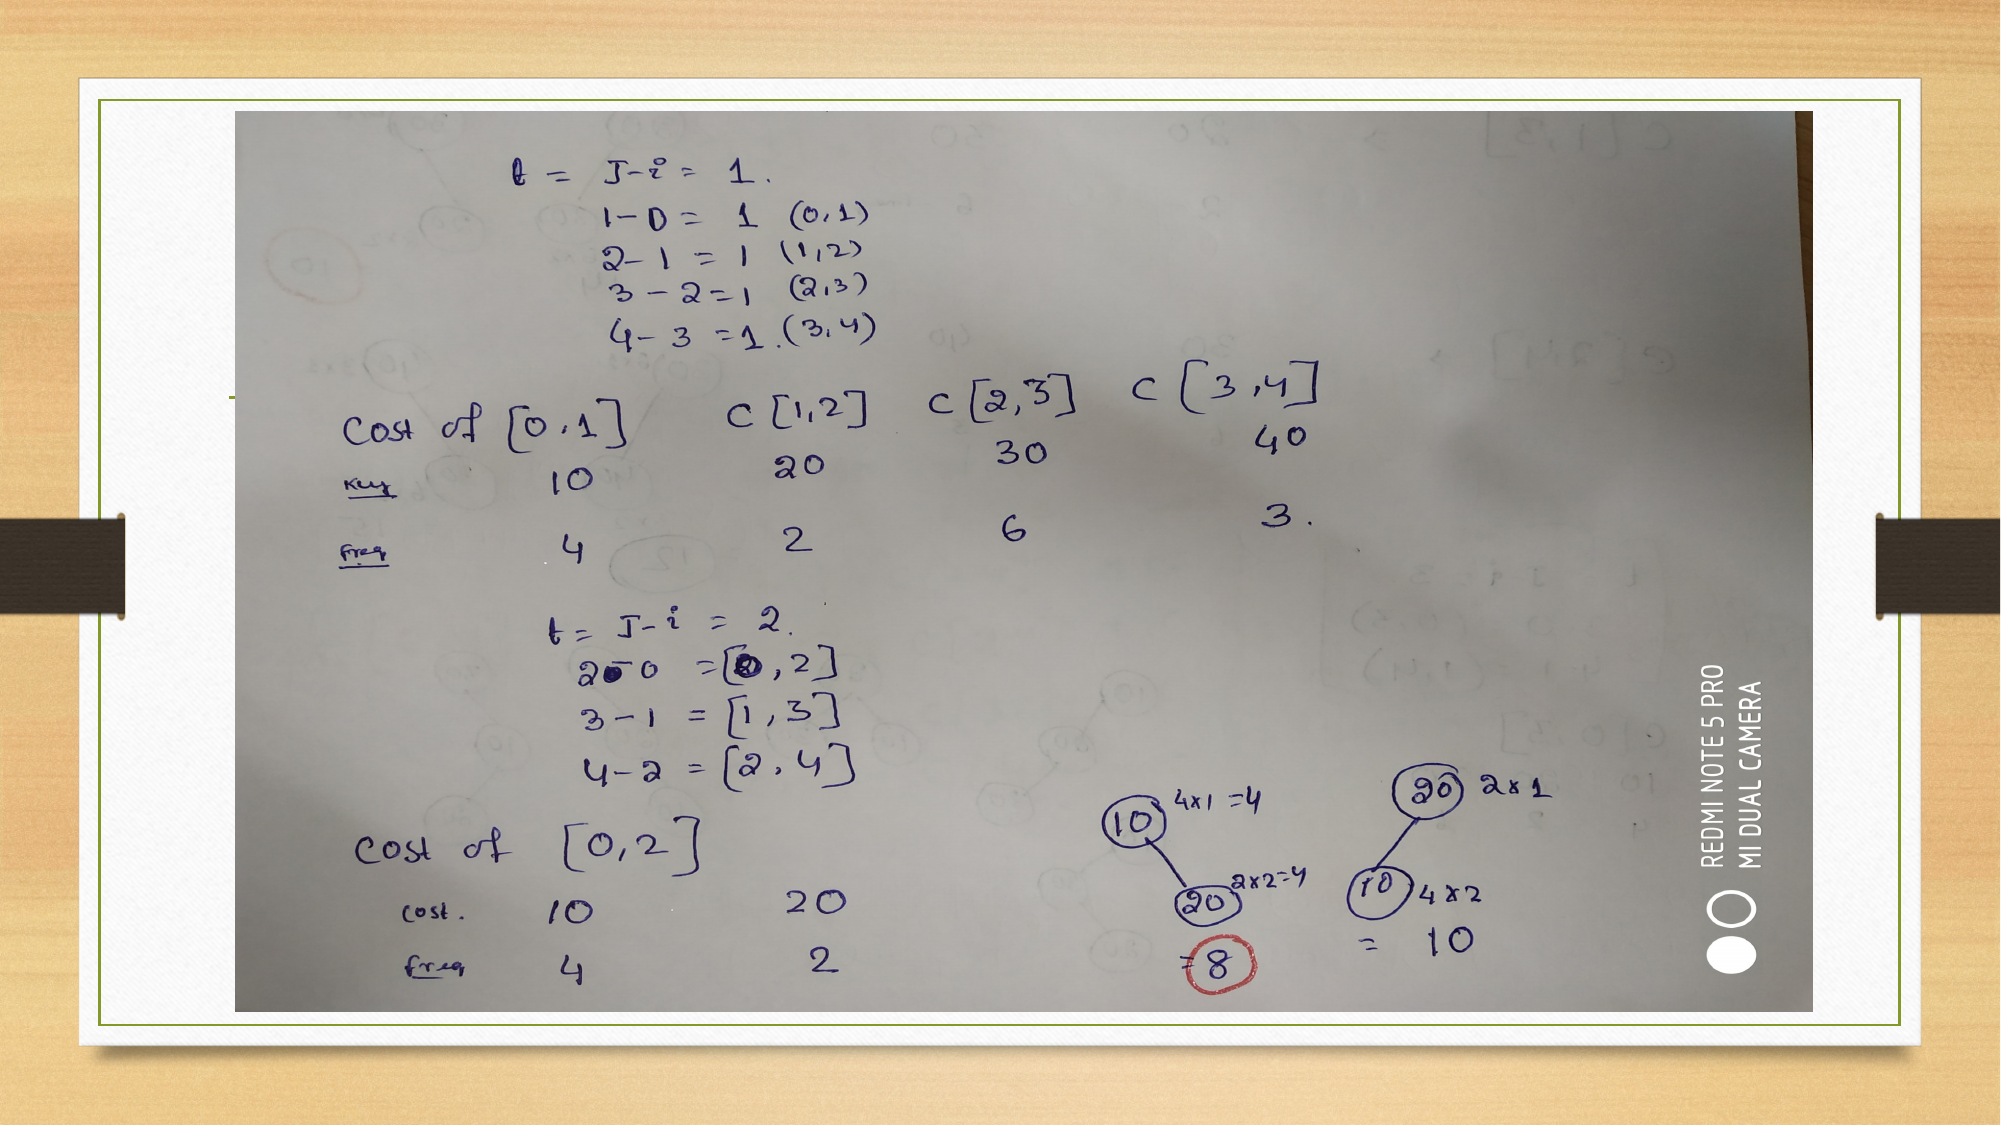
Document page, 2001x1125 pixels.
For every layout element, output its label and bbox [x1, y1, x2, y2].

picture [0, 0, 2001, 1125]
list [235, 110, 1813, 1012]
